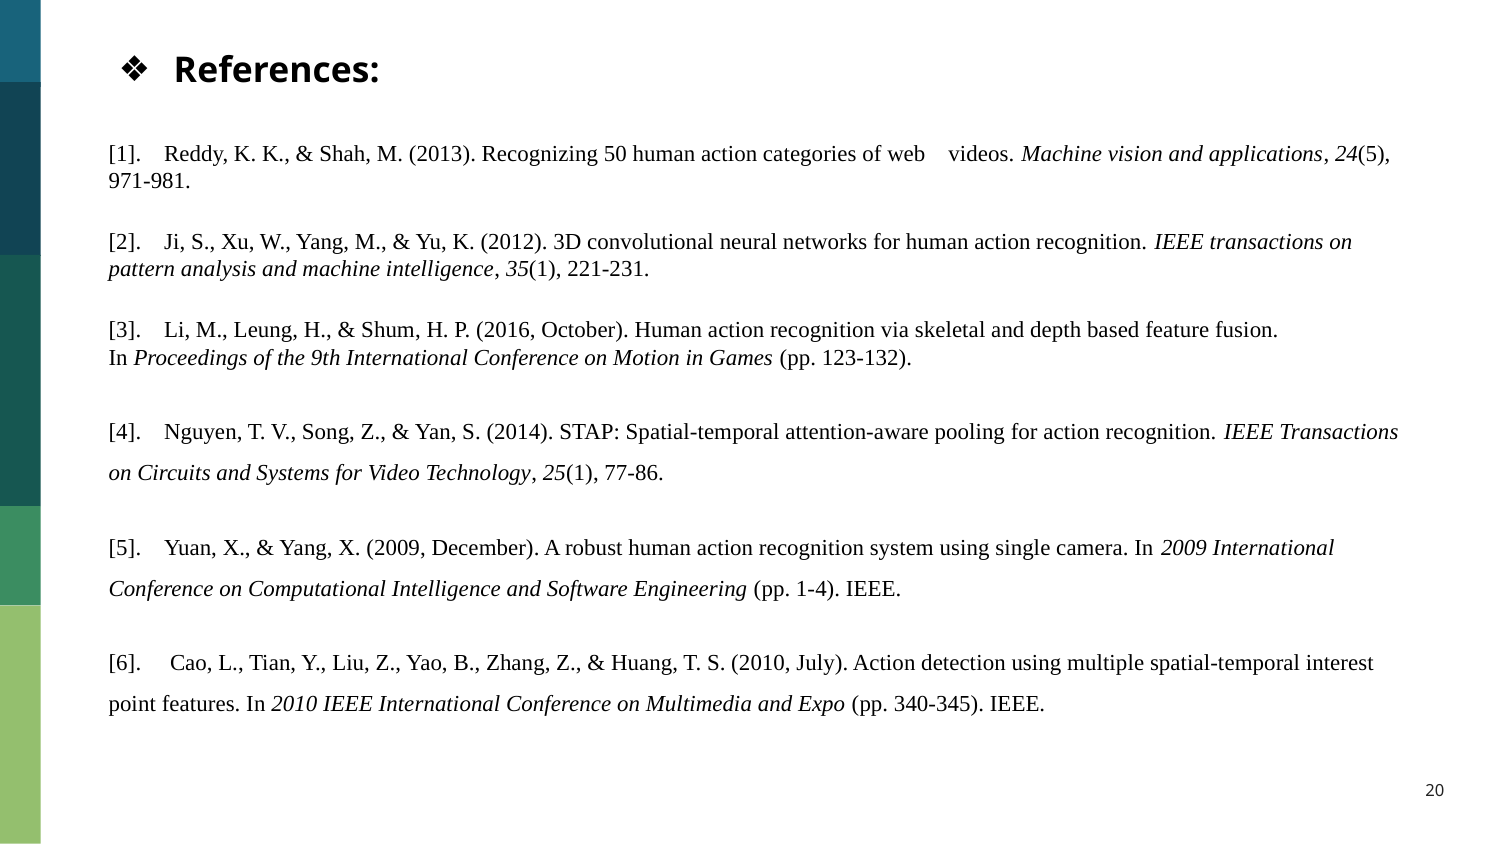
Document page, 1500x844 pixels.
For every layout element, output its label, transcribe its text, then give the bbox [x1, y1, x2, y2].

text_box [1]. Reddy, K. K., & Shah, M. (2013). Recognizing 50 human action categories of web videos. Machine vision and applications, 24(5), 971-981. [2]. Ji, S., Xu, W., Yang, M., & Yu, K. (2012). 3D convolutional neural networks for human action recognition. IEEE transactions on pattern analysis and machine intelligence, 35(1), 221-231. [3]. Li, M., Leung, H., & Shum, H. P. (2016, October). Human action recognition via skeletal and depth based feature fusion. In Proceedings of the 9th International Conference on Motion in Games (pp. 123-132). [4]. Nguyen, T. V., Song, Z., & Yan, S. (2014). STAP: Spatial-temporal attention-aware pooling for action recognition. IEEE Transactions on Circuits and Systems for Video Technology, 25(1), 77-86. [5]. Yuan, X., & Yang, X. (2009, December). A robust human action recognition system using single camera. In 2009 International Conference on Computational Intelligence and Software Engineering (pp. 1-4). IEEE. [6]. Cao, L., Tian, Y., Liu, Z., Yao, B., Zhang, Z., & Huang, T. S. (2010, July). Action detection using multiple spatial-temporal interest point features. In 2010 IEEE International Conference on Multimedia and Expo (pp. 340-345). IEEE. [93, 123, 1427, 788]
text_box References: [83, 31, 484, 105]
slide_number 20 [1389, 764, 1480, 830]
